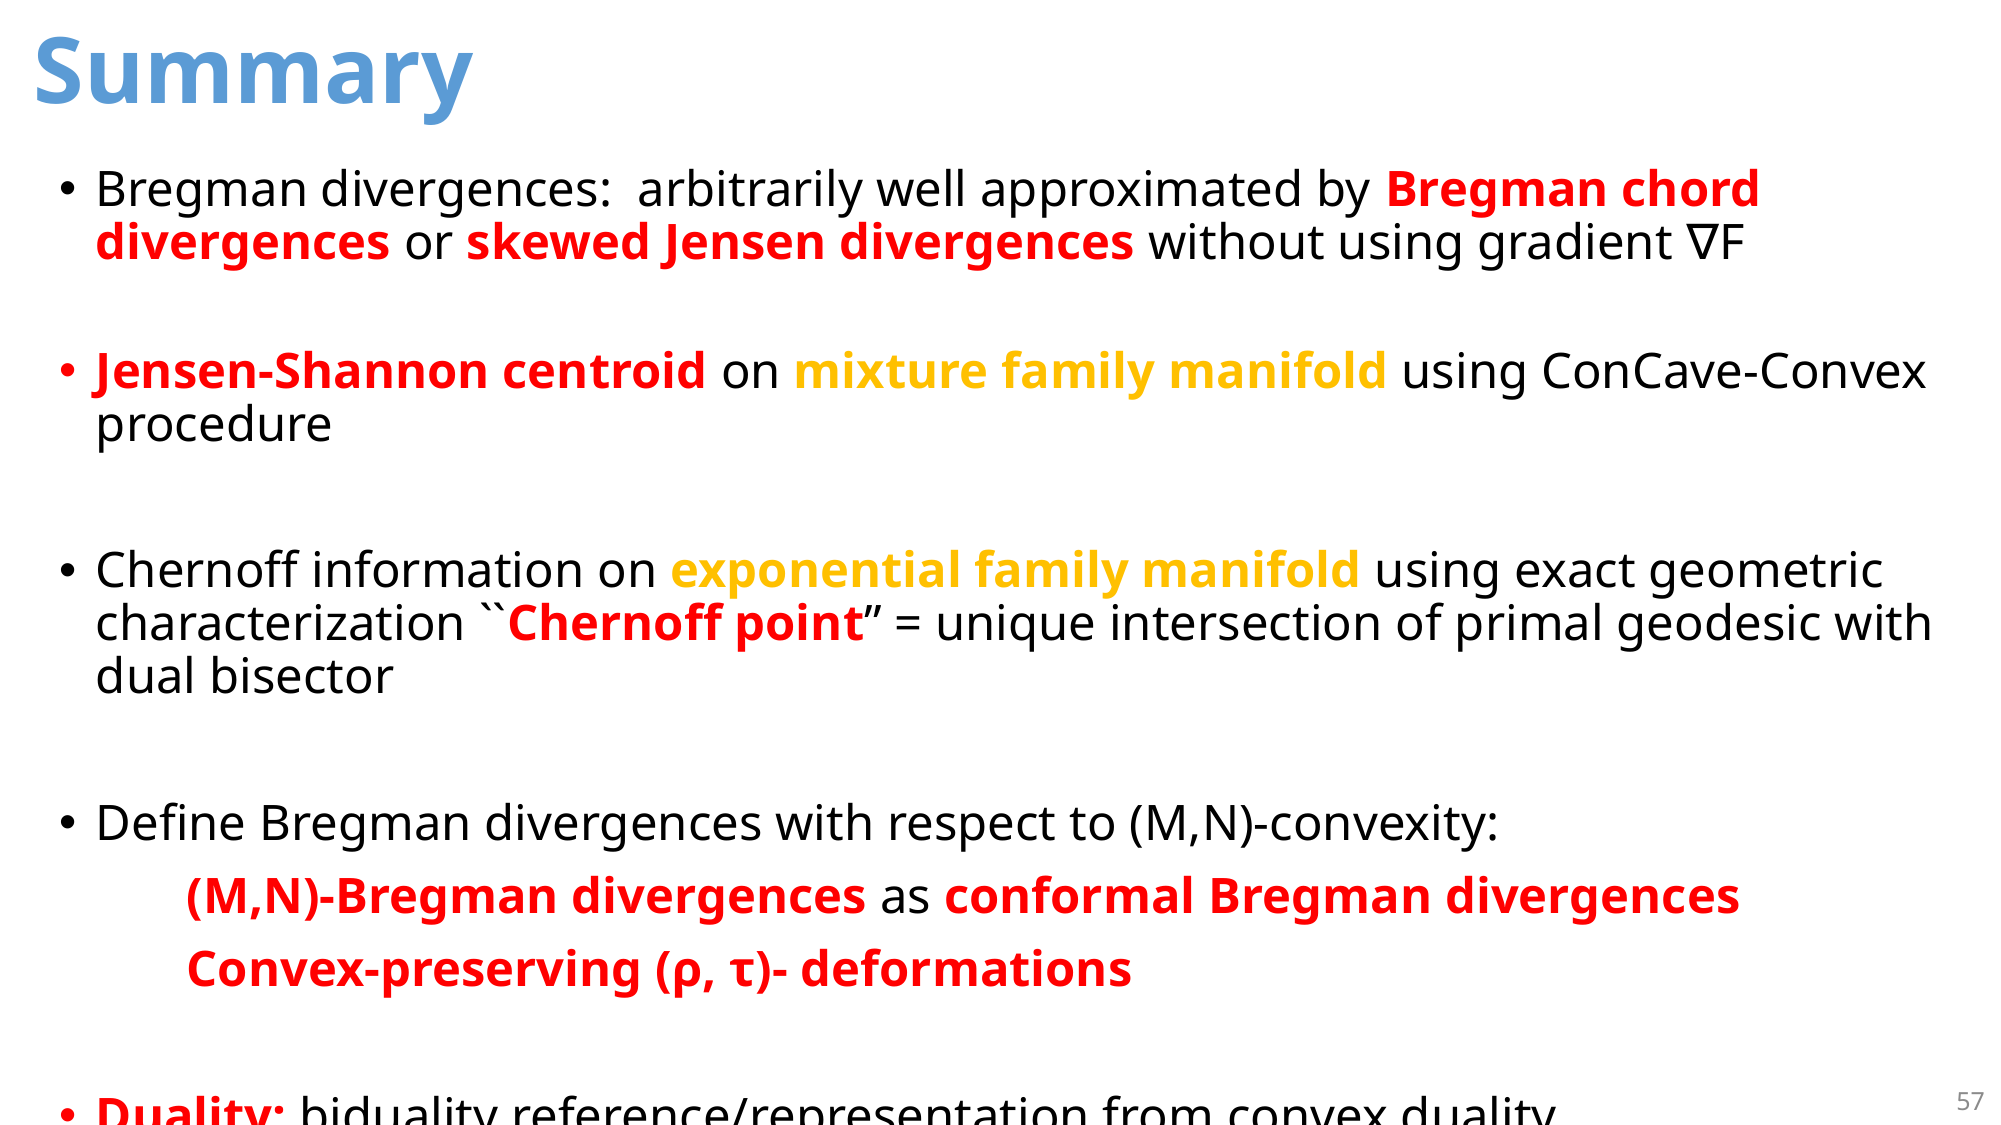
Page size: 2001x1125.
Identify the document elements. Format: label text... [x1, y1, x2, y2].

title Summary [18, 0, 1744, 183]
slide_number 57 [1848, 1072, 2000, 1125]
list Bregman divergences: arbitrarily well approximated by Bregman chord divergences or skewed Jensen divergences without using gradient ∇F Jensen-Shannon centroid on mixture family manifold using ConCave-Convex procedure Chernoff information on exponential family manifold using exact geometric characterization ``Chernoff point’’ = unique intersection of primal geodesic with dual bisector Define Bregman divergences with respect to (M,N)-convexity: (M,N)-Bregman divergences as conformal Bregman divergences Convex-preserving (ρ, τ)- deformations Duality: biduality reference/representation from convex duality [44, 156, 1982, 1125]
